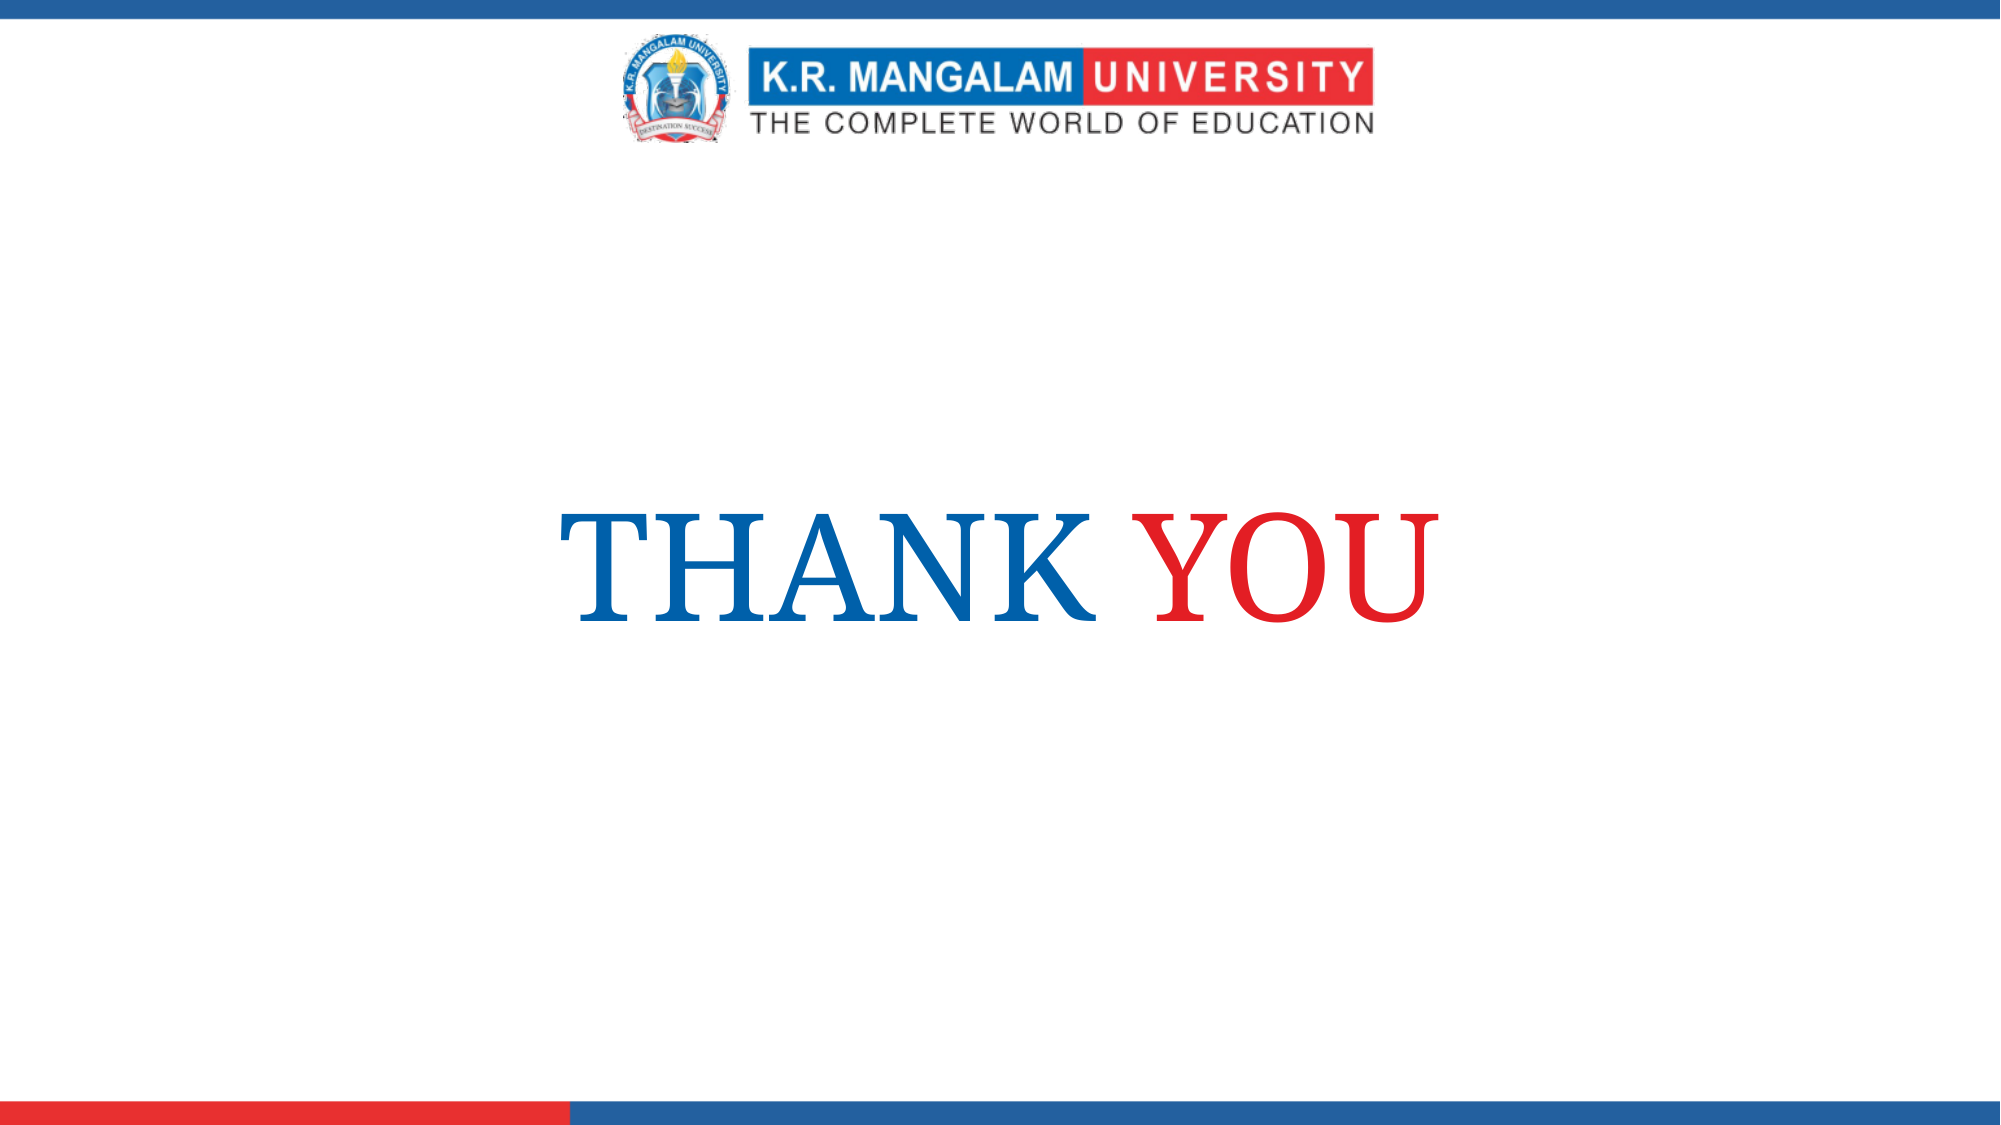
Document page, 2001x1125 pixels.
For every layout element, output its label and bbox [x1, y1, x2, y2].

picture [623, 34, 1377, 143]
list [0, 0, 2000, 1125]
